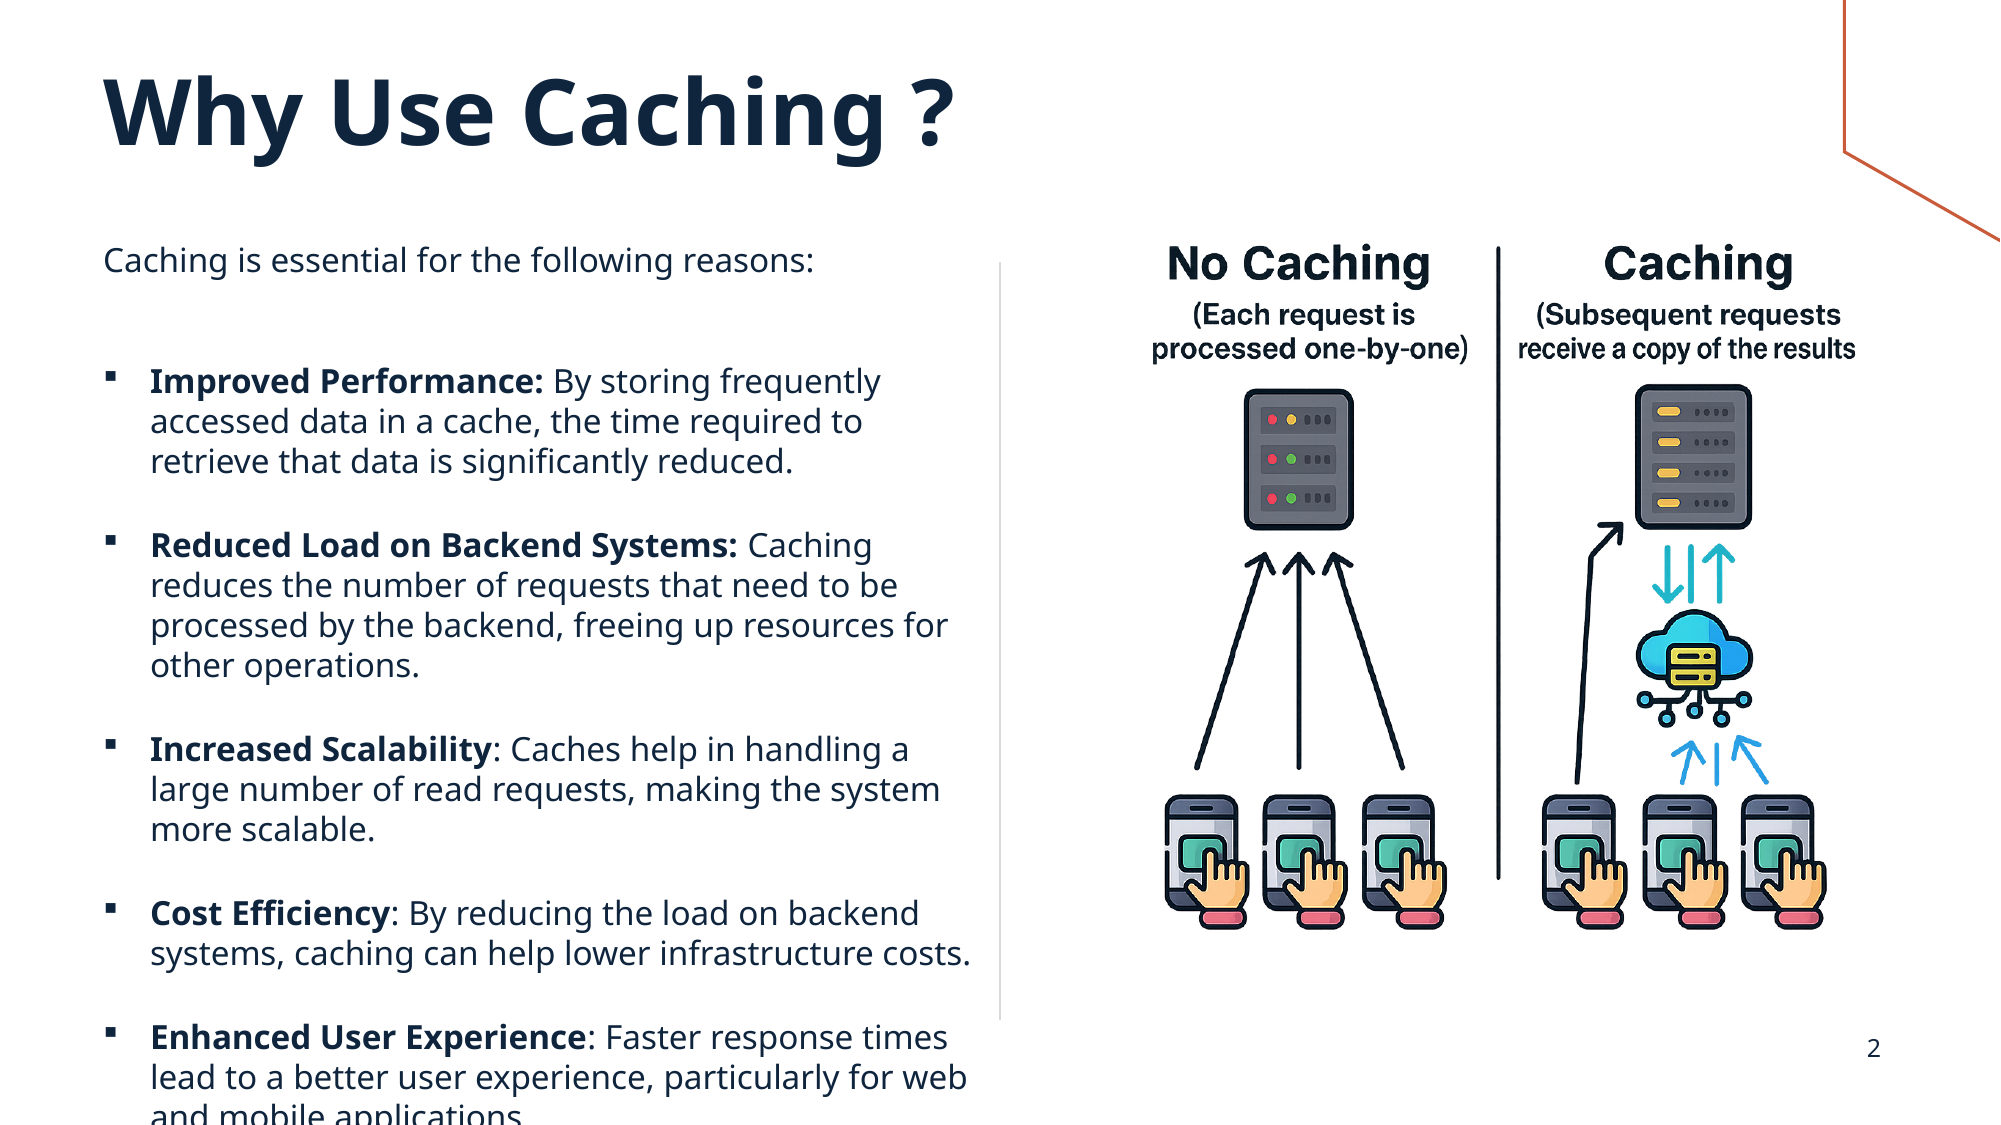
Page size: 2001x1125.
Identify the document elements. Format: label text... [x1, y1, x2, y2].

title Why Use Caching ? [88, 41, 1123, 191]
list Caching is essential for the following reasons: Improved Performance: By storing frequently accessed data in a cache, the time required to retrieve that data is significantly reduced. Reduced Load on Backend Systems: Caching reduces the number of requests that need to be processed by the backend, freeing up resources for other operations. Increased Scalability: Caches help in handling a large number of read requests, making the system more scalable. Cost Efficiency: By reducing the load on backend systems, caching can help lower infrastructure costs. Enhanced User Experience: Faster response times lead to a better user experience, particularly for web and mobile applications. [88, 231, 1000, 1012]
text_box [1844, 0, 2000, 241]
slide_number 2 [1874, 1020, 1912, 1080]
picture [1123, 2, 1874, 1125]
